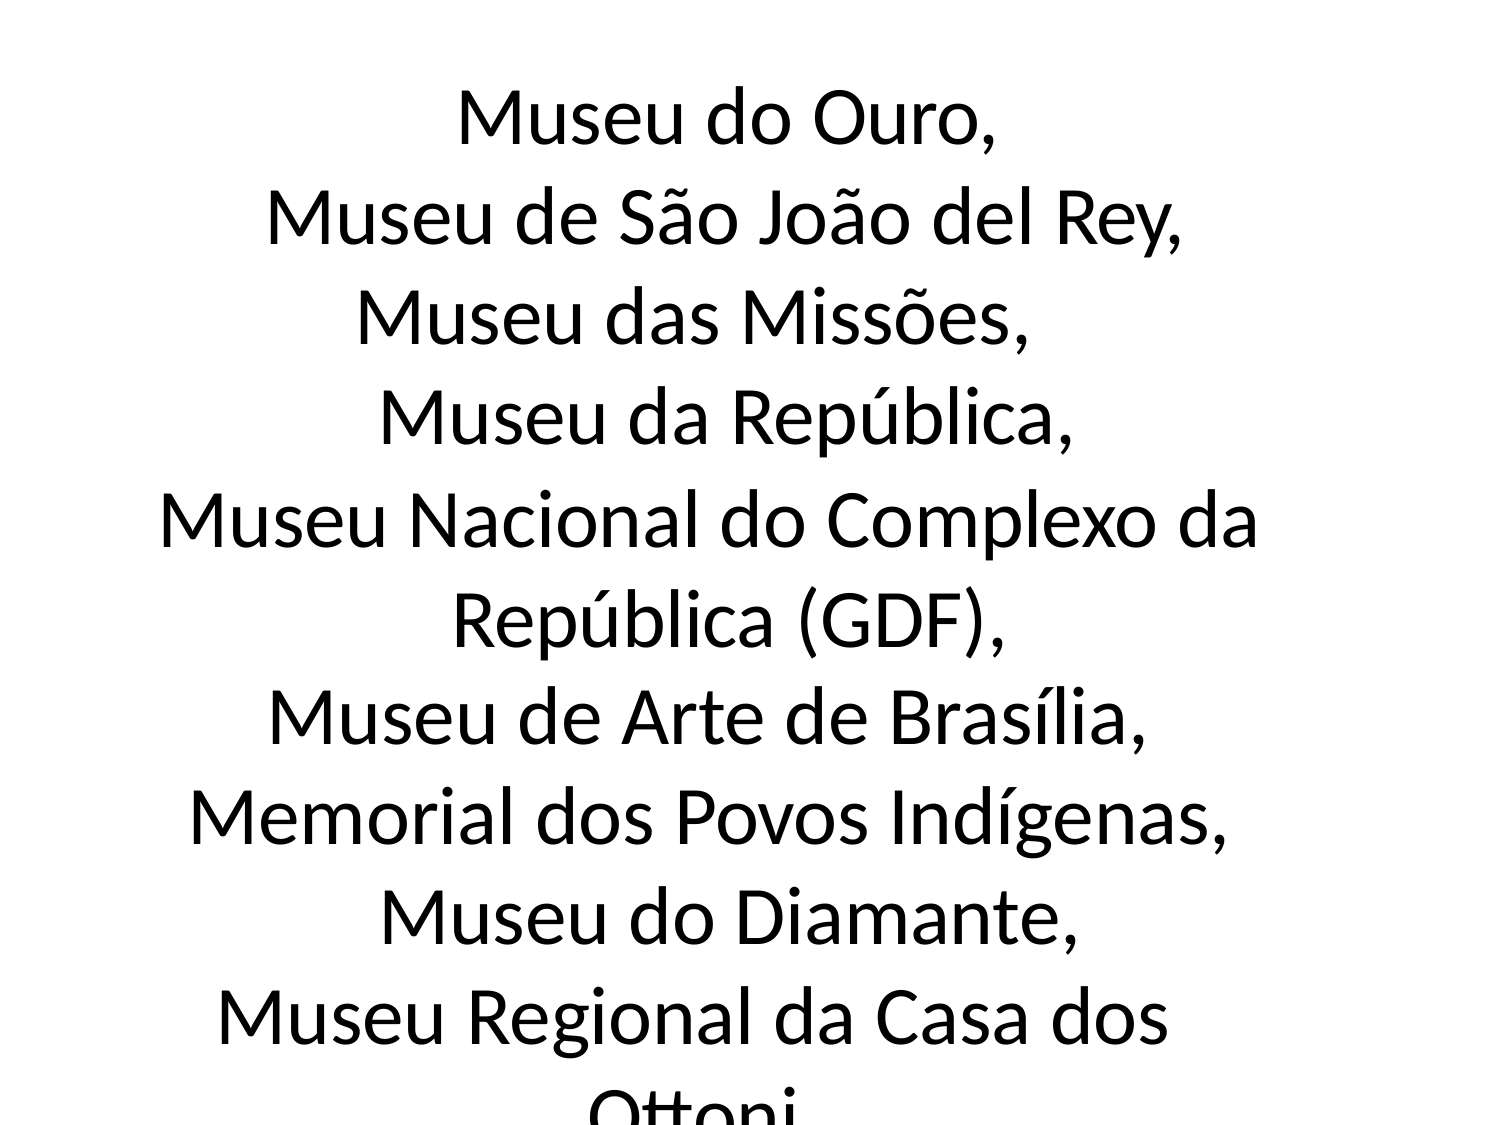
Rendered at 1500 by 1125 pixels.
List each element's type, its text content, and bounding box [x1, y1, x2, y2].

text_box Museu do Ouro, Museu de São João del Rey, Museu das Missões, Museu da República, Museu Nacional do Complexo da República (GDF), Museu de Arte de Brasília, Memorial dos Povos Indígenas, Museu do Diamante, Museu Regional da Casa dos Ottoni [130, 59, 1328, 1125]
